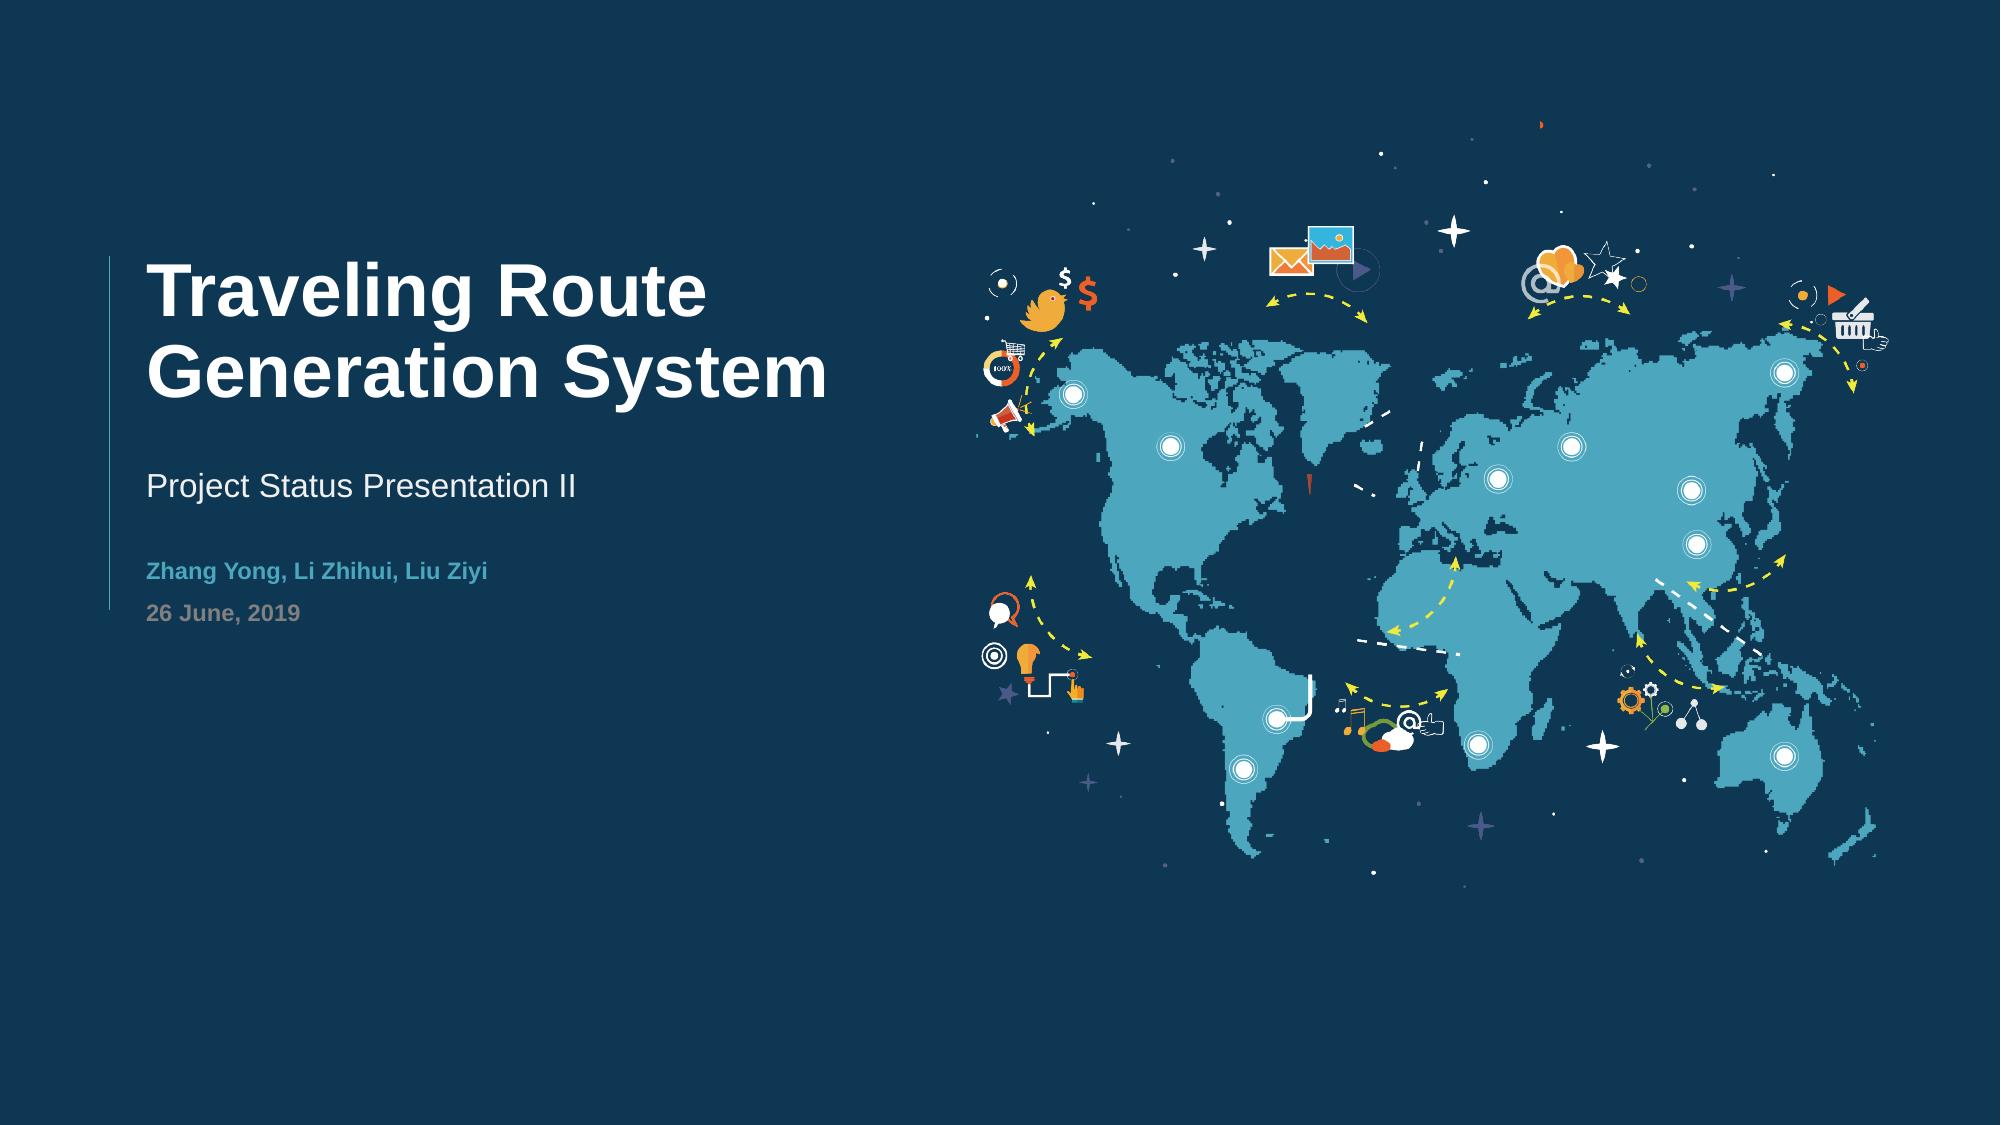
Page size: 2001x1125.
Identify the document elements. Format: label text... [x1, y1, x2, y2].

picture [976, 121, 1890, 888]
list Zhang Yong, Li Zhihui, Liu Ziyi [131, 551, 947, 593]
title Traveling Route Generation System [131, 224, 947, 440]
list 26 June, 2019 [131, 593, 947, 634]
subtitle Project Status Presentation II [131, 440, 947, 533]
